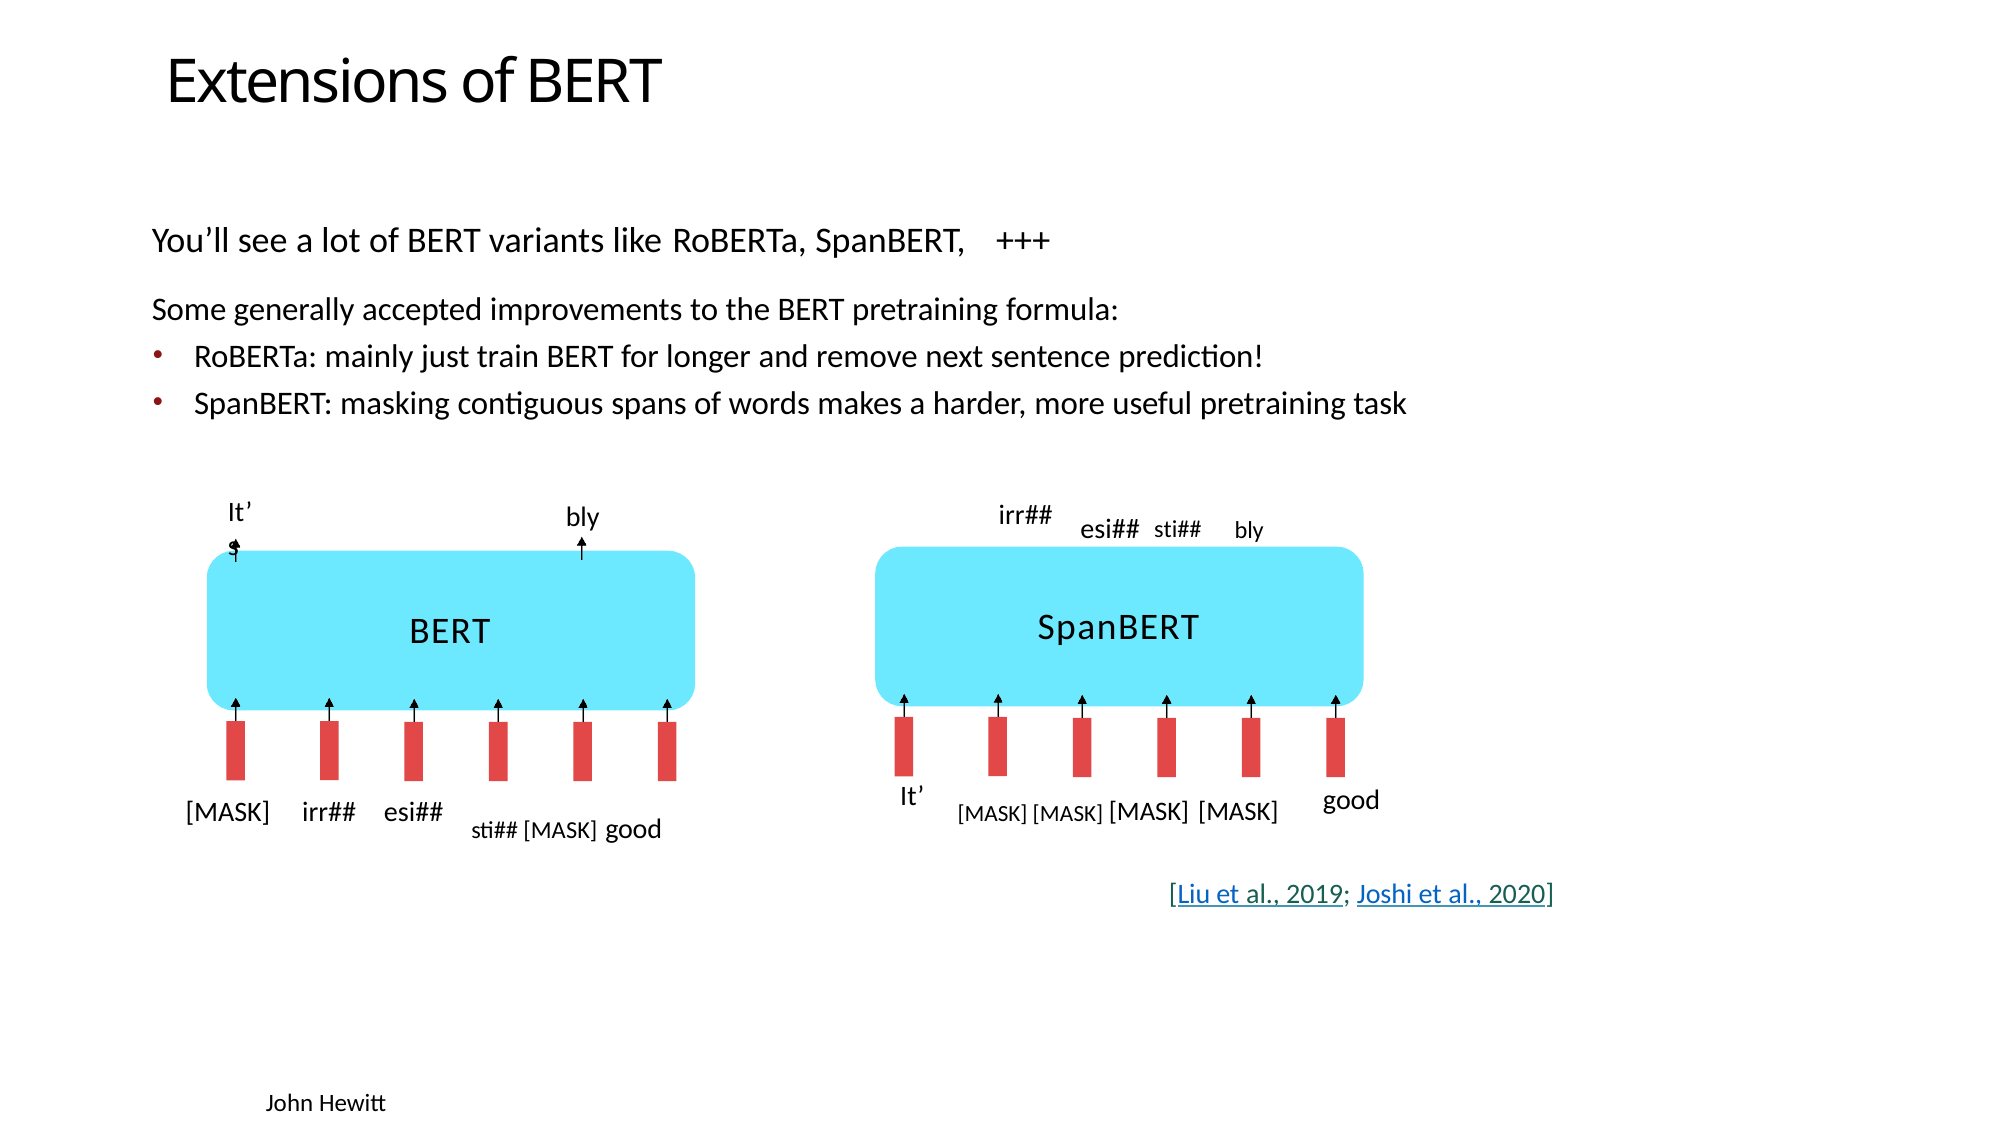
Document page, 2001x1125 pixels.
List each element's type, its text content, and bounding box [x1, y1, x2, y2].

title Extensions of BERT [150, 42, 1522, 124]
text_box John Hewitt [251, 1079, 402, 1125]
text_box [150, 214, 1559, 911]
